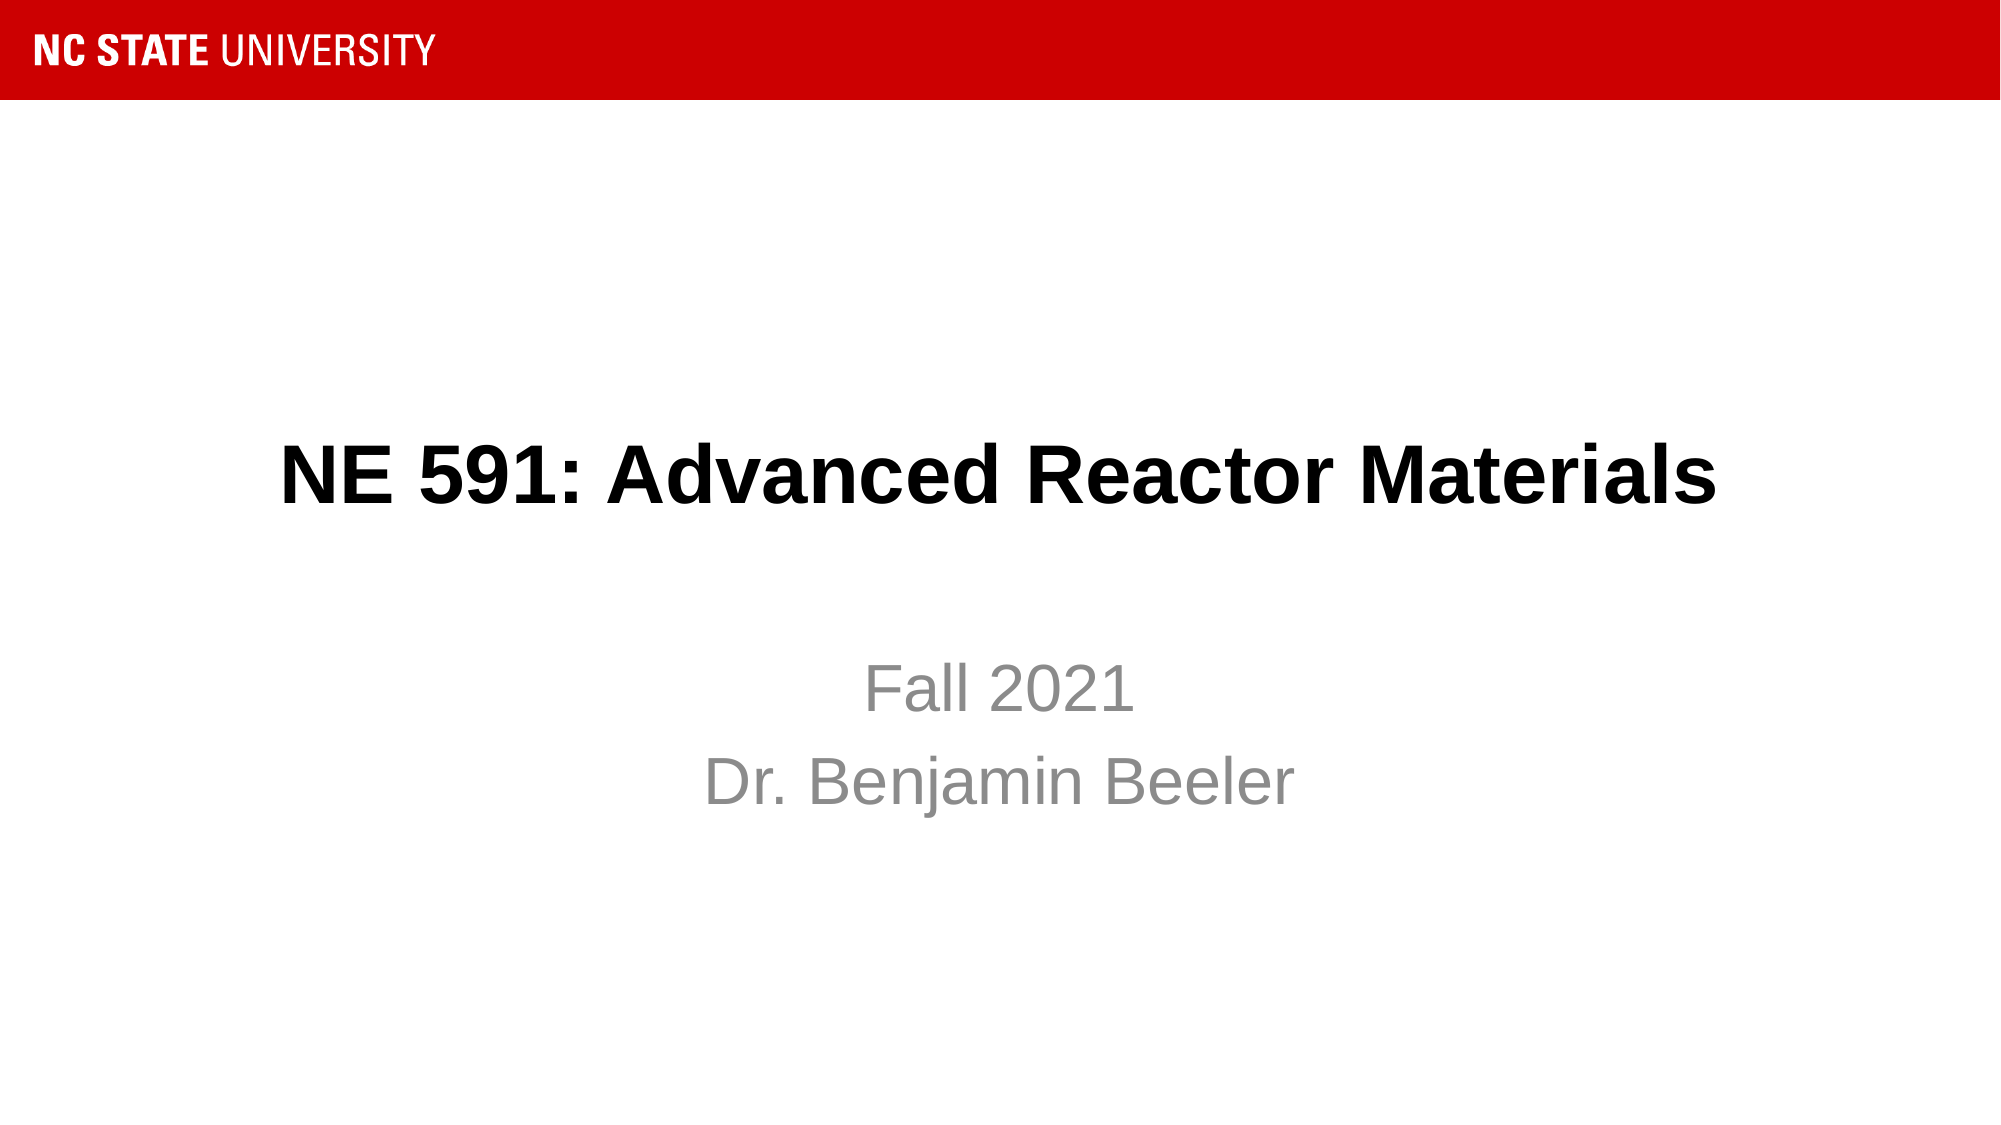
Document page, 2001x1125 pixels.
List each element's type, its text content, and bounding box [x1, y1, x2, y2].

subtitle Fall 2021 Dr. Benjamin Beeler [300, 637, 1700, 925]
title NE 591: Advanced Reactor Materials [150, 349, 1850, 591]
picture [0, 0, 2001, 100]
